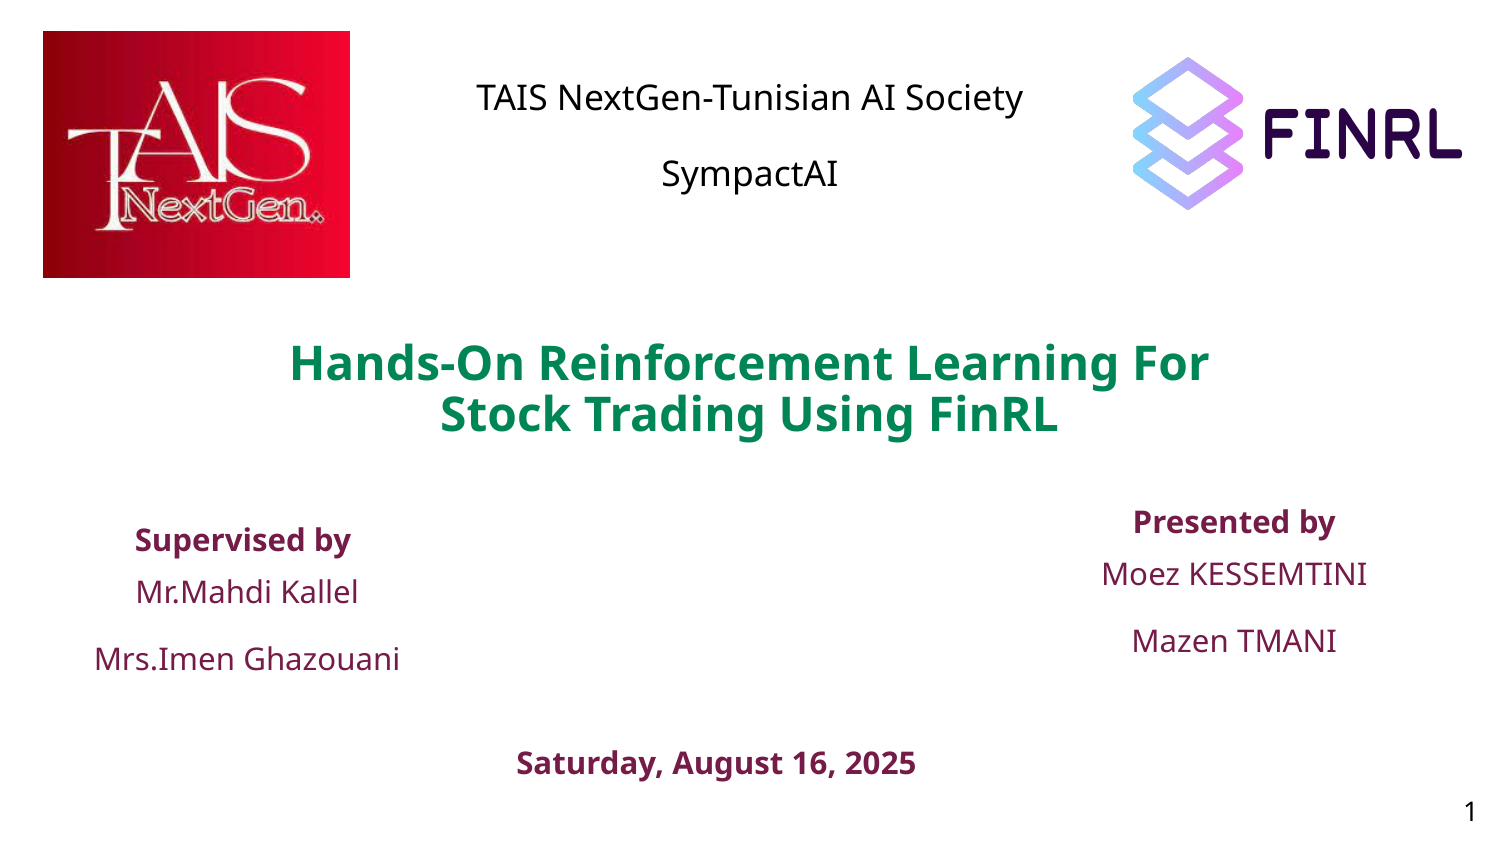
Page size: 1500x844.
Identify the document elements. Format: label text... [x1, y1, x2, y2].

text_box Presented by Moez KESSEMTINI Mazen TMANI [968, 491, 1500, 704]
text_box TAIS NextGen-Tunisian AI Society SympactAI [367, 64, 1133, 311]
slide_number ‹#› [1403, 779, 1494, 844]
text_box Saturday, August 16, 2025 [501, 722, 1034, 788]
title Hands-On Reinforcement Learning For Stock Trading Using FinRL [224, 313, 1276, 458]
text_box Supervised by Mr.Mahdi Kallel Mrs.Imen Ghazouani [0, 510, 570, 693]
picture [1111, 26, 1484, 240]
picture [42, 31, 350, 278]
